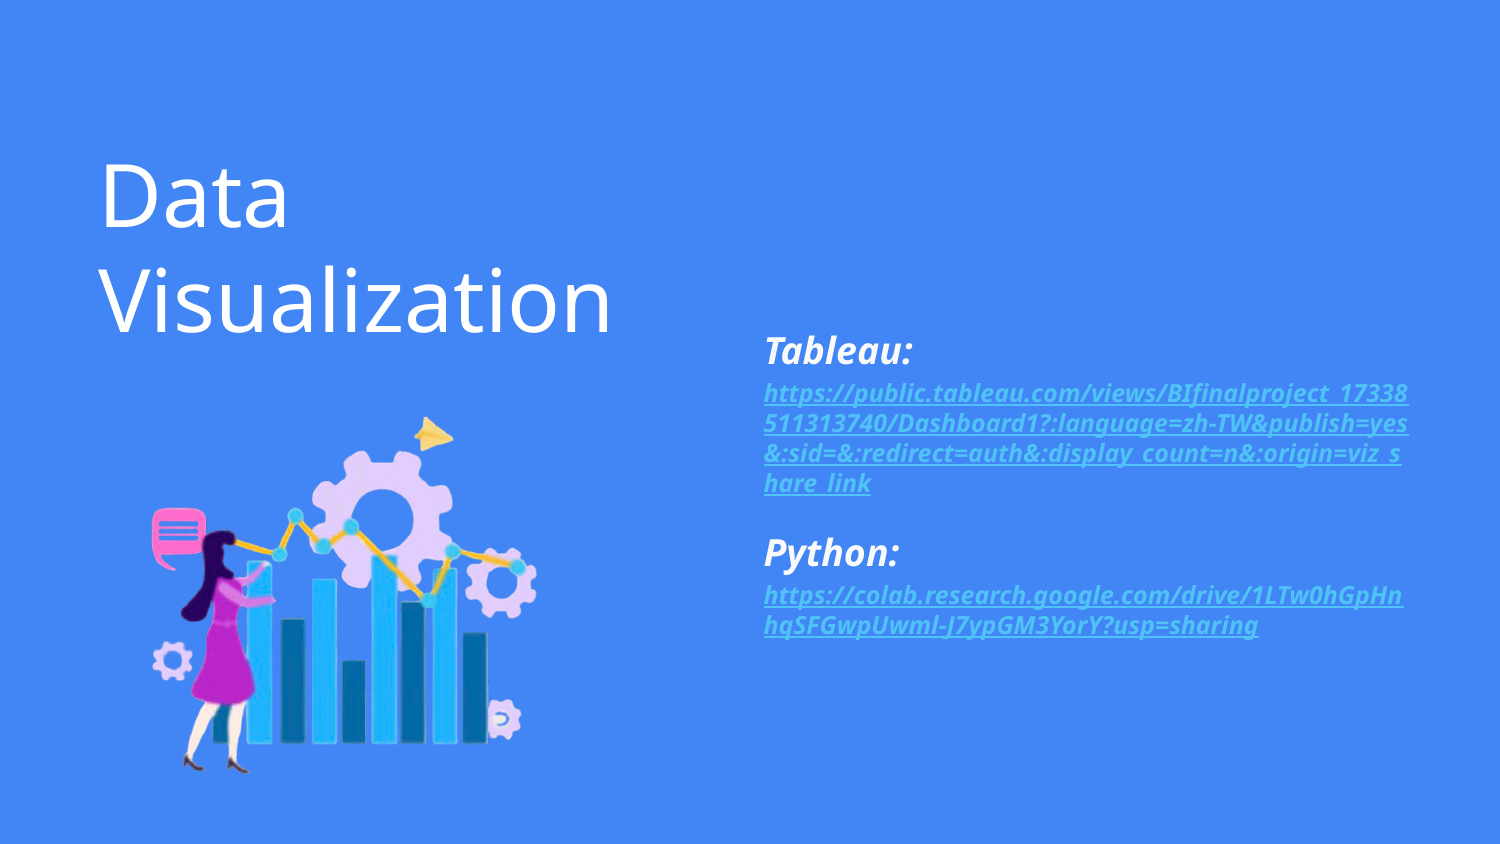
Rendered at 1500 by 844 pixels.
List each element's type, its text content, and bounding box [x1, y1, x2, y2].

title Data Visualization [83, 161, 689, 328]
text_box Tableau: https://public.tableau.com/views/BIfinalproject_17338511313740/Dashboard1?:language=zh-TW&publish=yes&:sid=&:redirect=auth&:display_count=n&:origin=viz_share_link Python: https://colab.research.google.com/drive/1LTw0hGpHnhqSFGwpUwml-J7ypGM3YorY?usp=sharing [748, 93, 1425, 750]
picture [83, 354, 578, 807]
